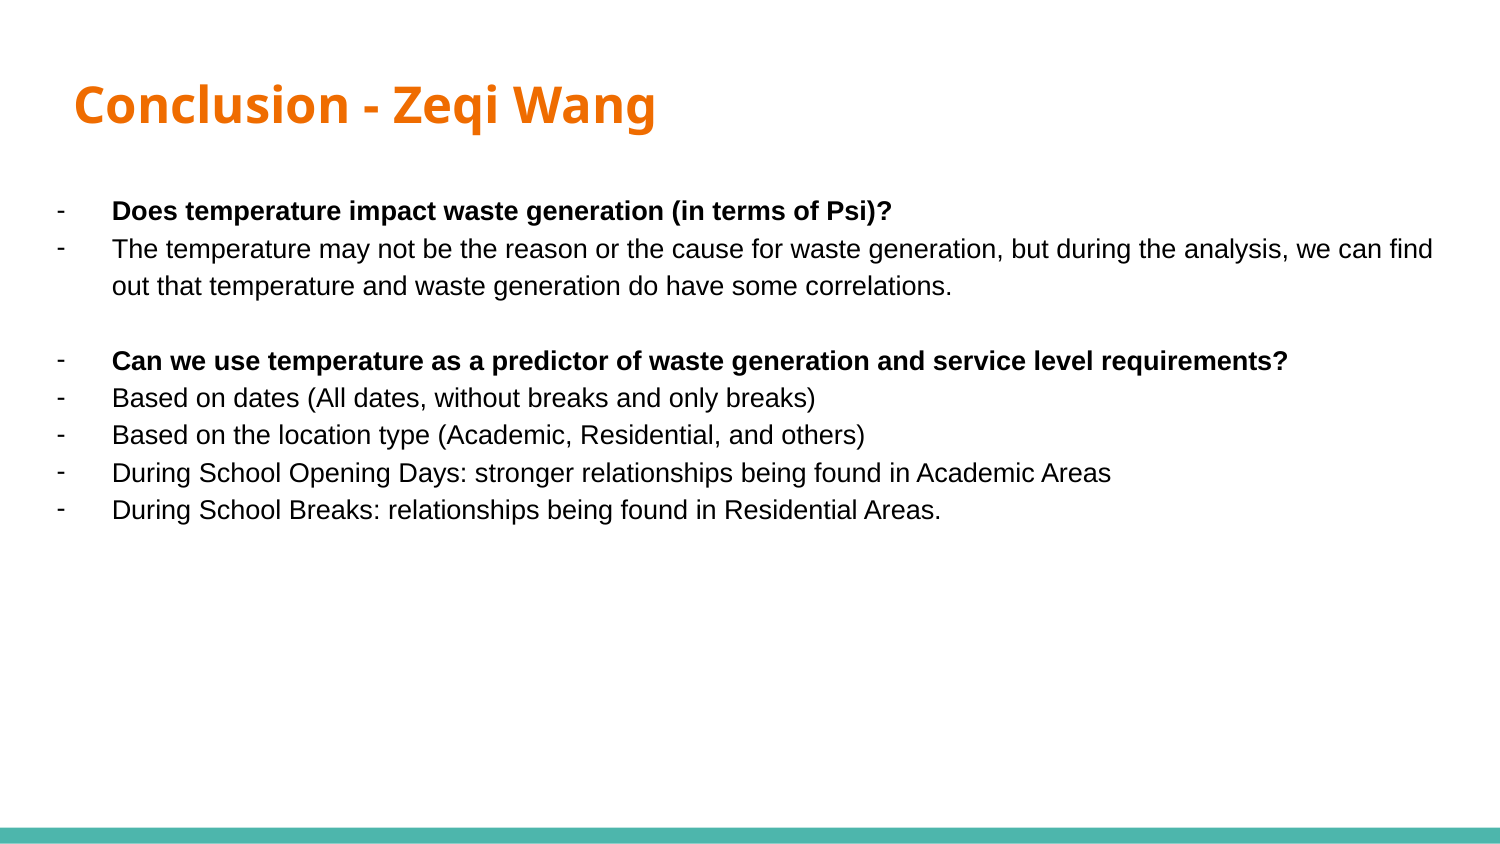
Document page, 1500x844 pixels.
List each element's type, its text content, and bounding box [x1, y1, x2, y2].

title Conclusion - Zeqi Wang [58, 57, 1456, 173]
text_box Does temperature impact waste generation (in terms of Psi)? The temperature may not be the reason or the cause for waste generation, but during the analysis, we can find out that temperature and waste generation do have some correlations. Can we use temperature as a predictor of waste generation and service level requirements? Based on dates (All dates, without breaks and only breaks) Based on the location type (Academic, Residential, and others) During School Opening Days: stronger relationships being found in Academic Areas During School Breaks: relationships being found in Residential Areas. [21, 173, 1478, 638]
